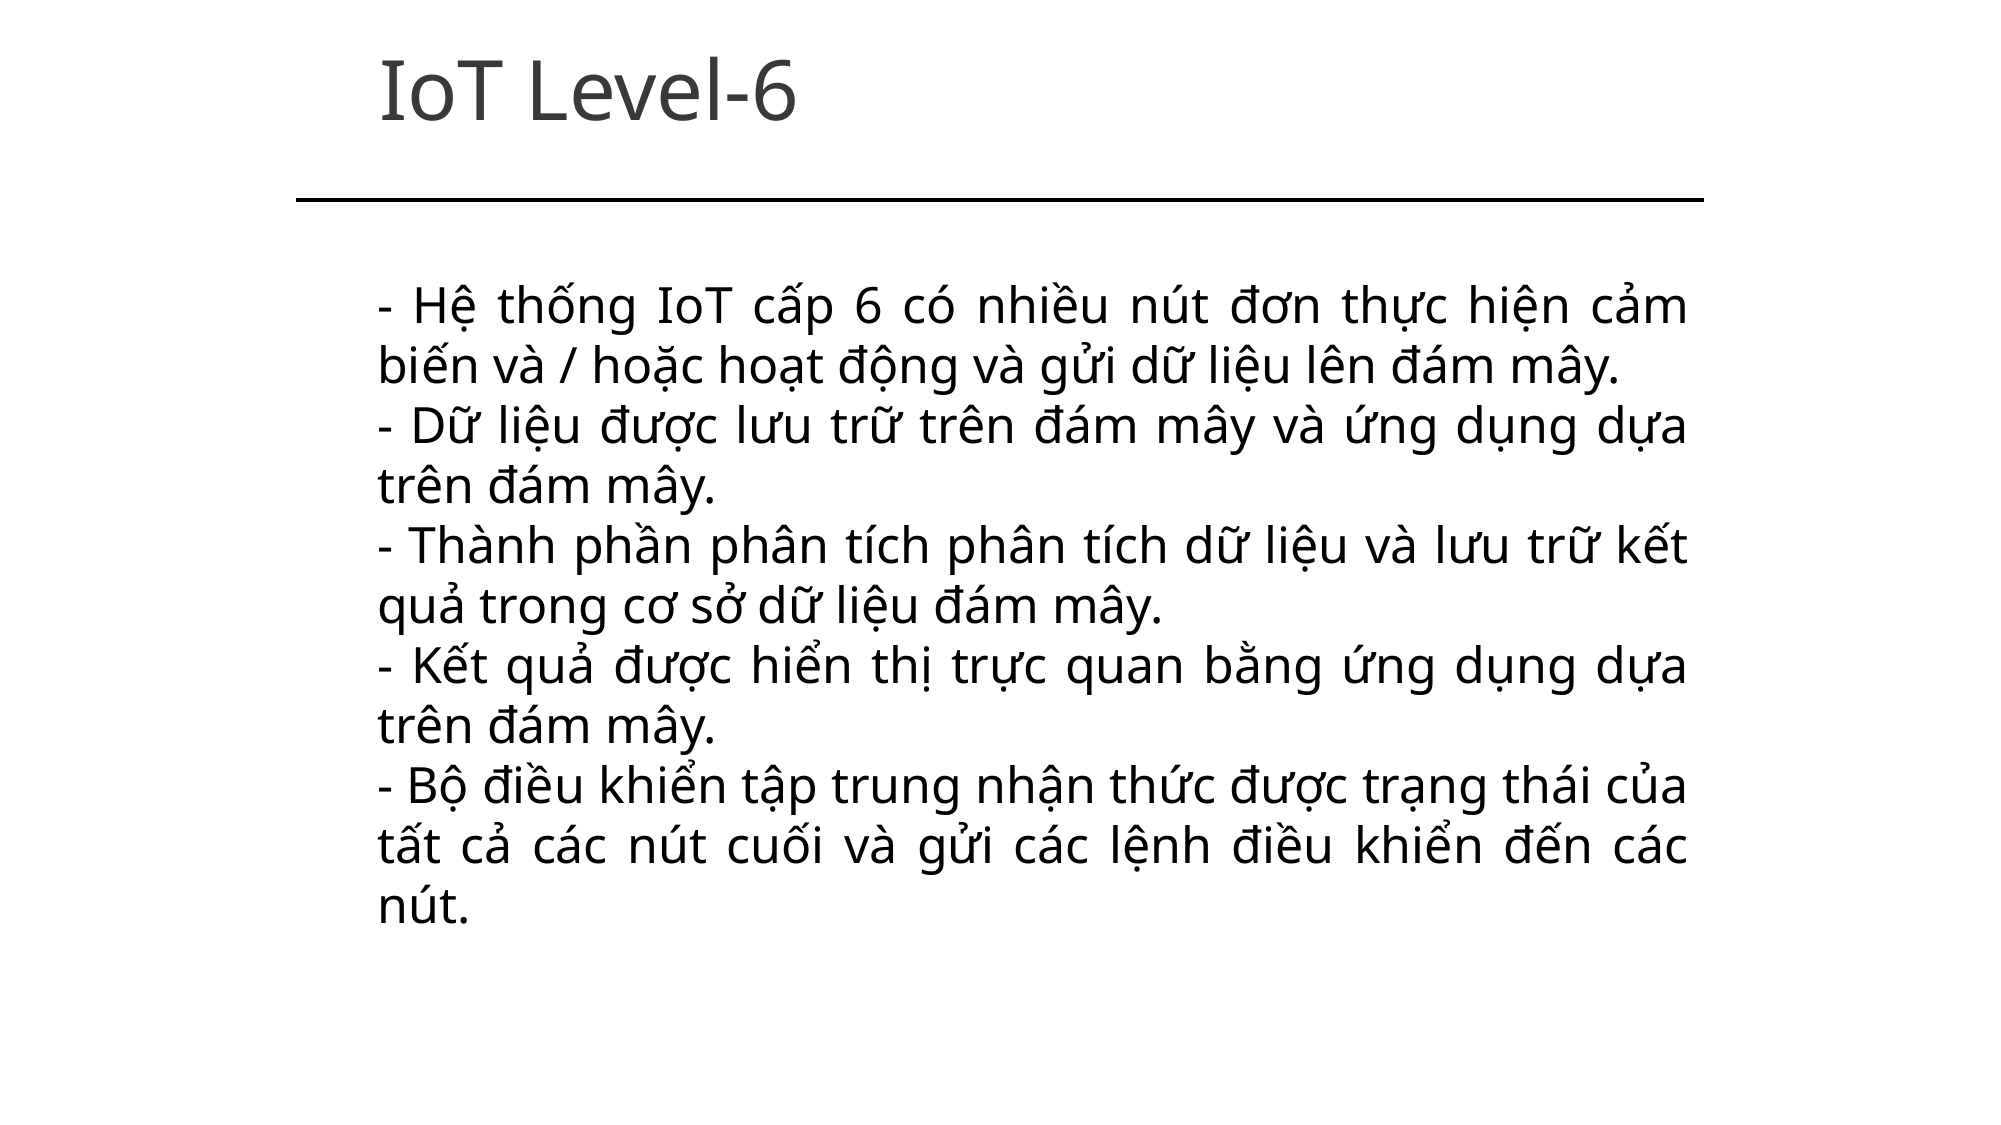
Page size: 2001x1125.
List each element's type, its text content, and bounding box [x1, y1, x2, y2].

text_box - Hệ thống IoT cấp 6 có nhiều nút đơn thực hiện cảm biến và / hoặc hoạt động và gửi dữ liệu lên đám mây. - Dữ liệu được lưu trữ trên đám mây và ứng dụng dựa trên đám mây. - Thành phần phân tích phân tích dữ liệu và lưu trữ kết quả trong cơ sở dữ liệu đám mây. - Kết quả được hiển thị trực quan bằng ứng dụng dựa trên đám mây. - Bộ điều khiển tập trung nhận thức được trạng thái của tất cả các nút cuối và gửi các lệnh điều khiển đến các nút. [362, 266, 1705, 942]
title IoT Level-6 [362, 24, 1550, 163]
